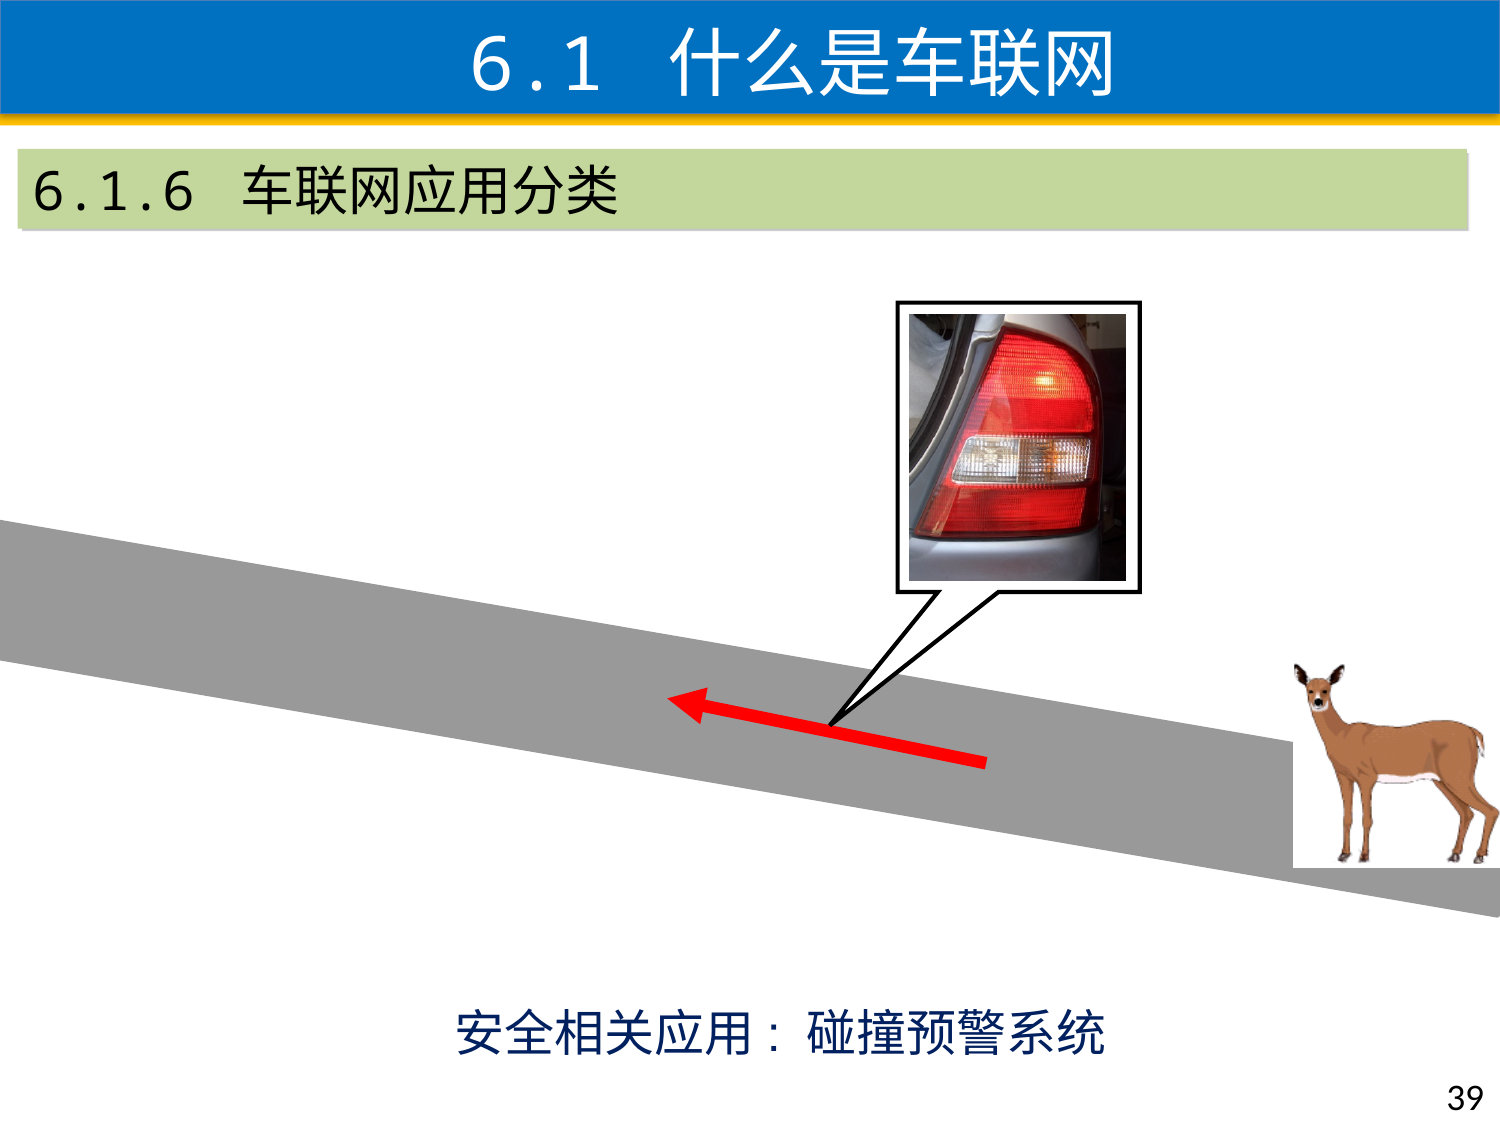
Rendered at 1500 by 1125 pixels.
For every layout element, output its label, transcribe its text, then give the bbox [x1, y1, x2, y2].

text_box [1293, 662, 1500, 868]
text_box 6.1.6 车联网应用分类 [17, 148, 1467, 229]
text_box 安全相关应用: 碰撞预警系统 [440, 993, 1133, 1069]
text_box 6.1 什么是车联网 [0, 0, 1500, 114]
text_box 39 [1431, 1065, 1500, 1125]
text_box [666, 302, 1141, 764]
picture [0, 515, 1500, 918]
